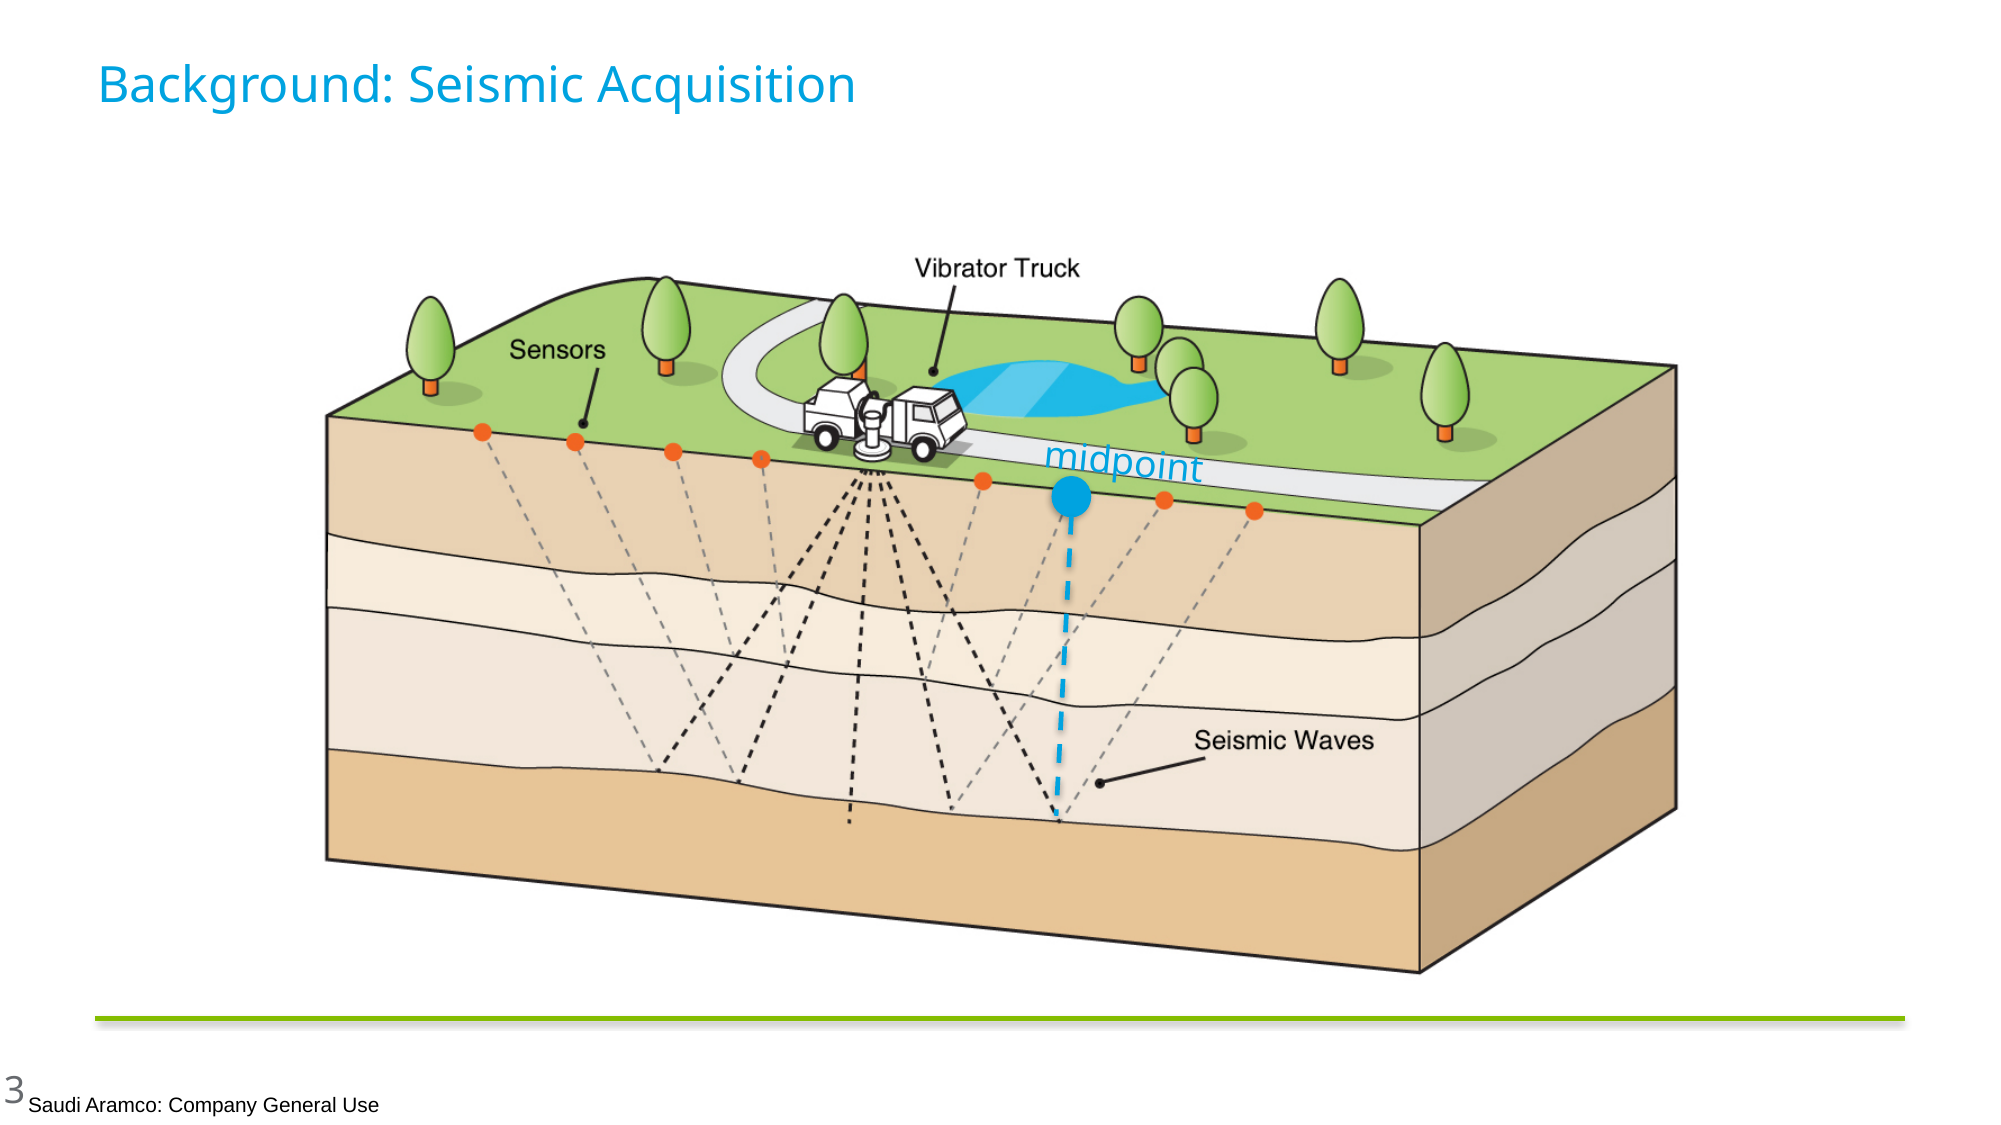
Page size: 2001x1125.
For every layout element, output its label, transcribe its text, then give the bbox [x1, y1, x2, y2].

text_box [1055, 516, 1072, 816]
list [281, 242, 1721, 993]
title Background: Seismic Acquisition [97, 45, 1905, 181]
